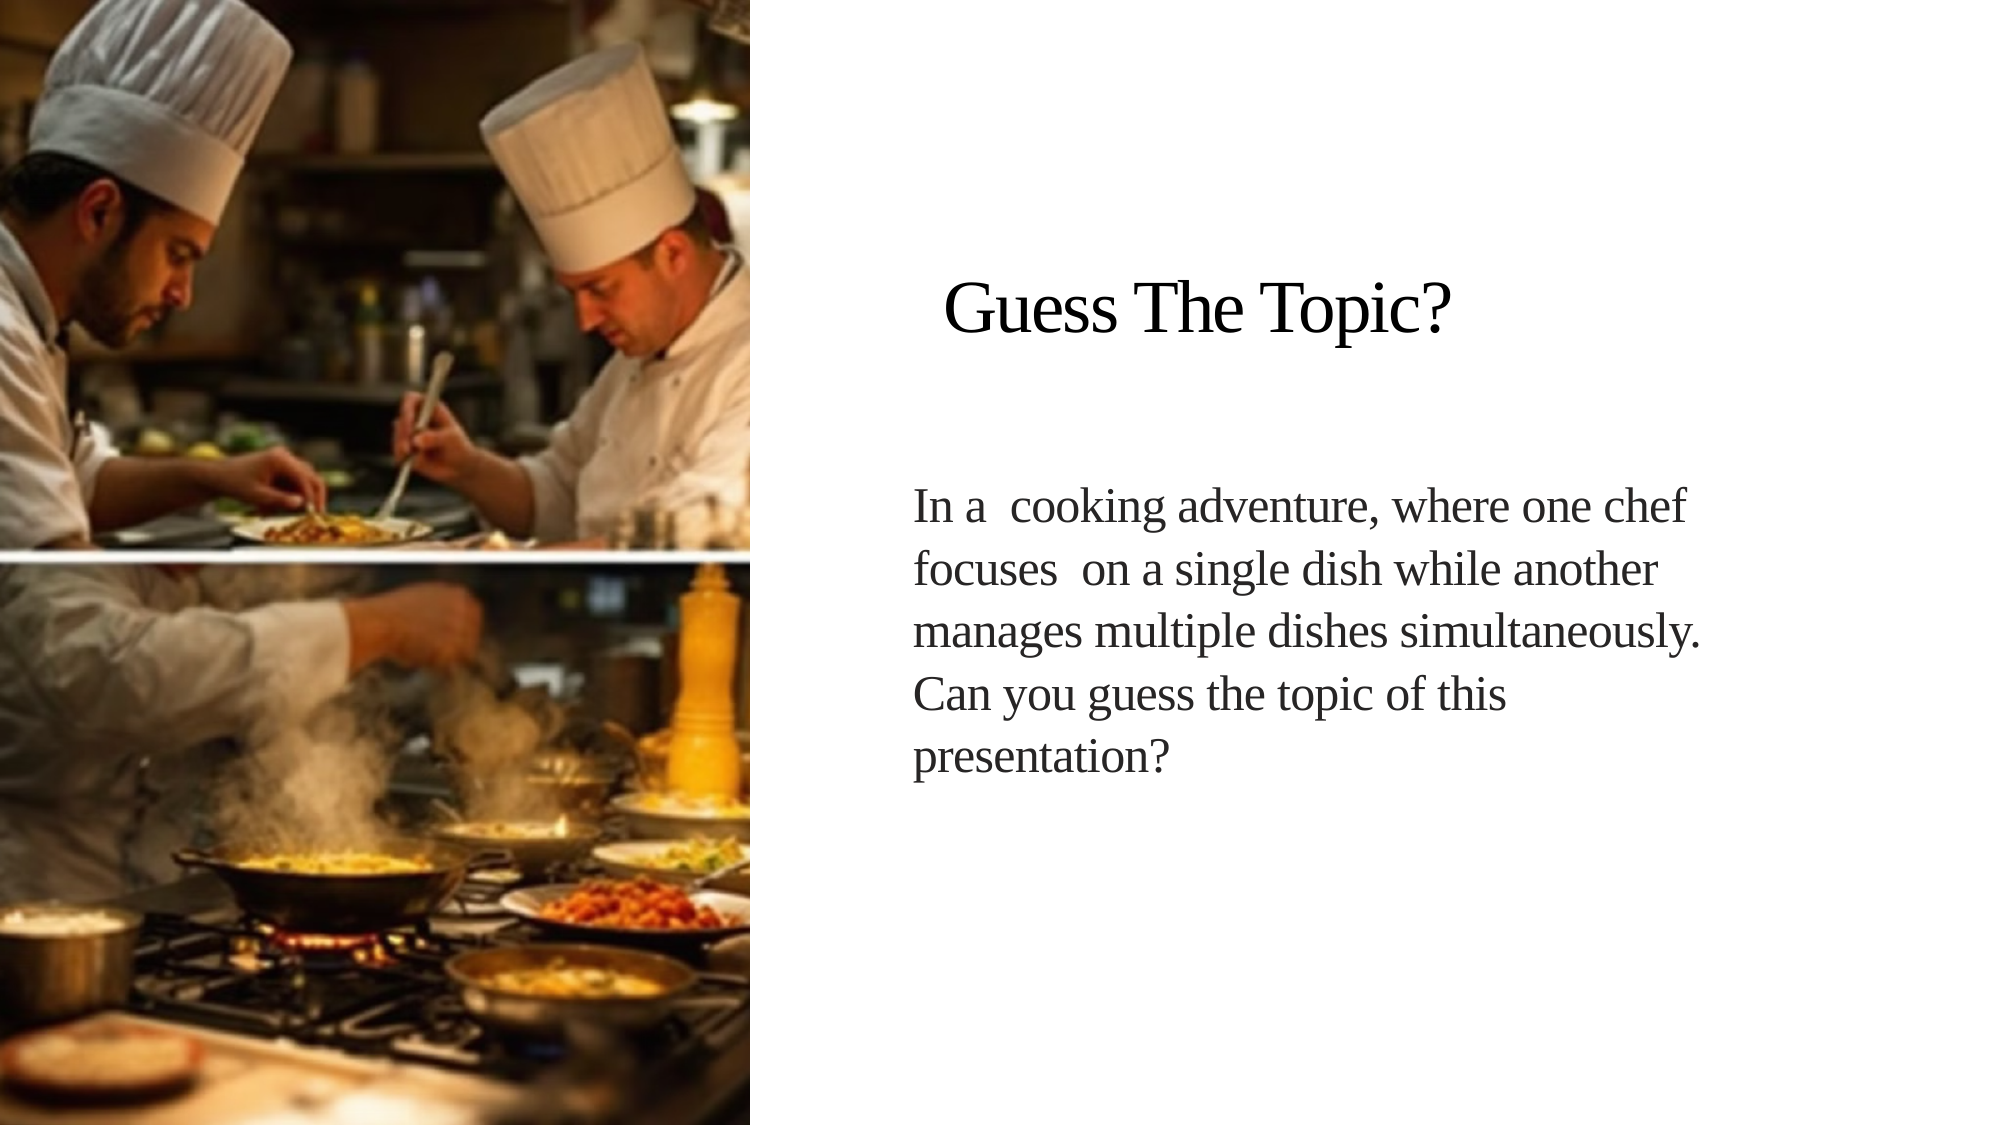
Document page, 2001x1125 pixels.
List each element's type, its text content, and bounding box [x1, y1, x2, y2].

text_box In a cooking adventure, where one chef focuses on a single dish while another manages multiple dishes simultaneously. Can you guess the topic of this presentation? [898, 462, 1761, 791]
text_box Guess The Topic? [928, 225, 1929, 356]
picture [0, 0, 751, 1125]
